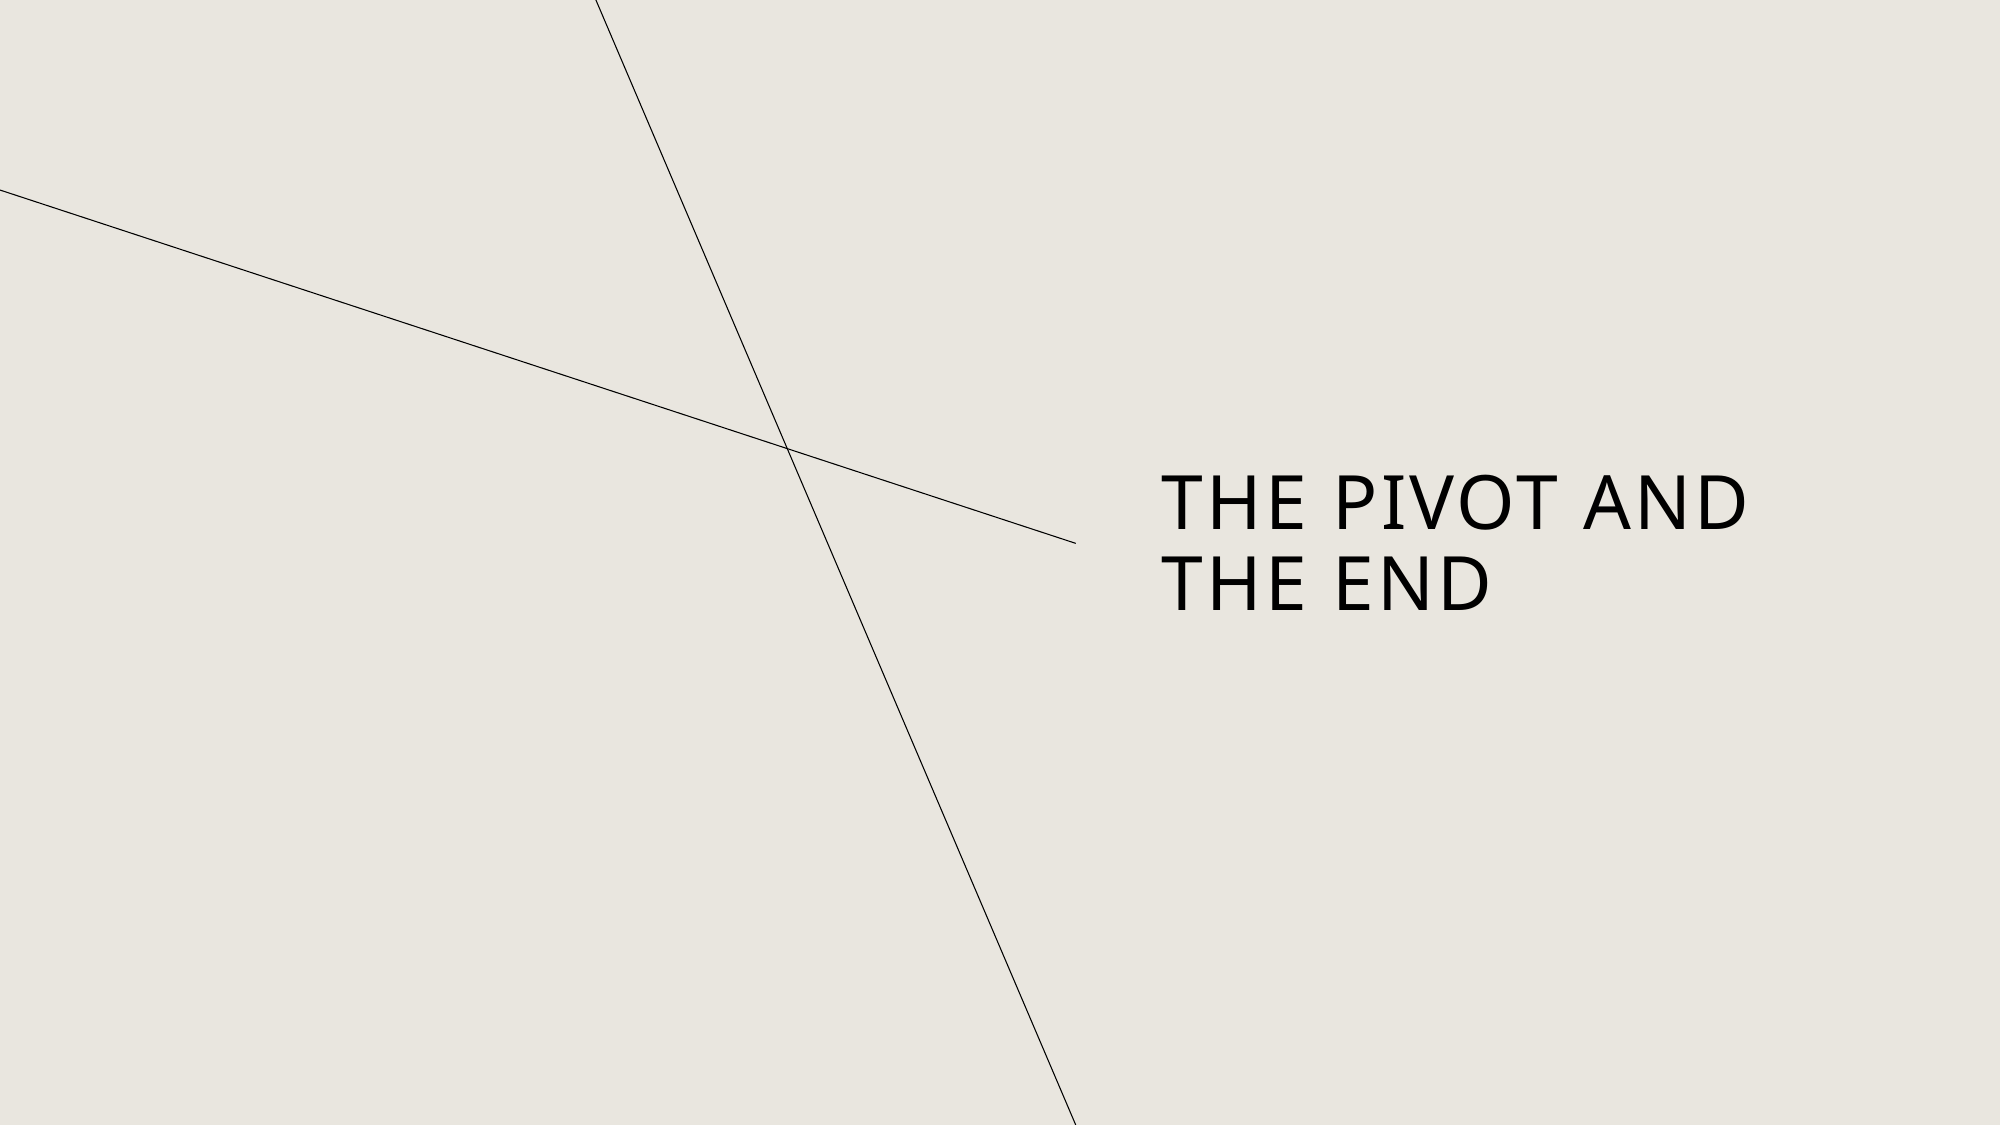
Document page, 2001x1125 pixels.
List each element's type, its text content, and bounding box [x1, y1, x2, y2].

title The Pivot and the End [1146, 79, 1833, 634]
